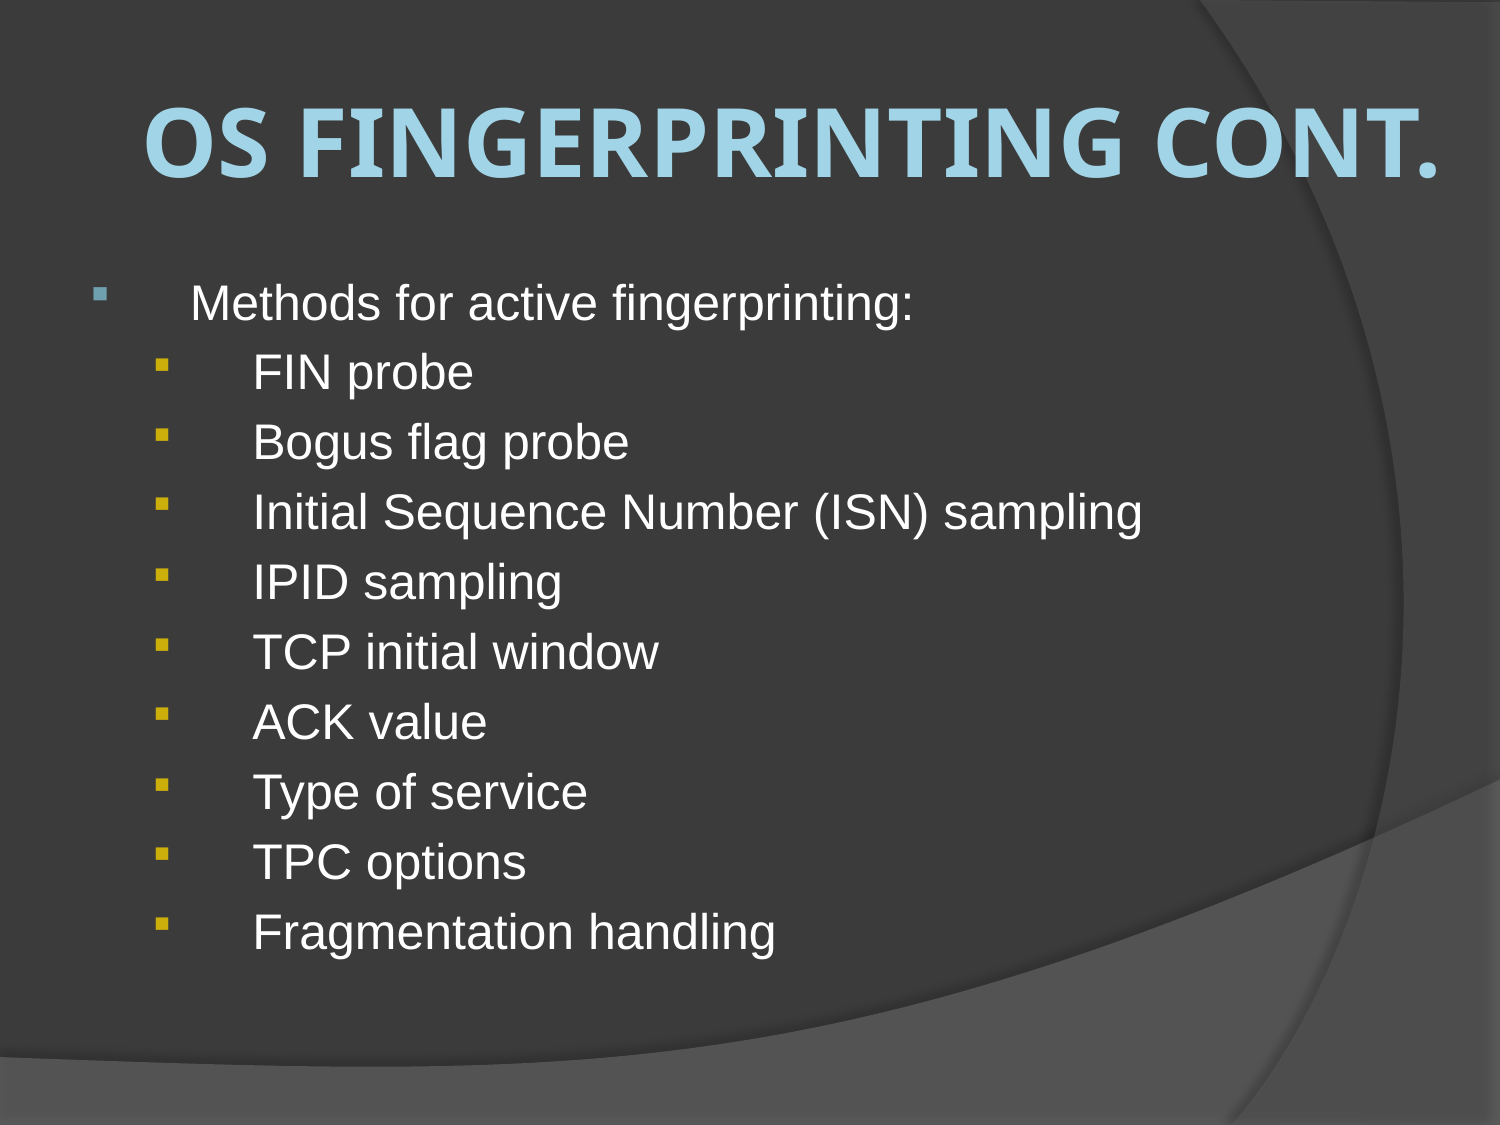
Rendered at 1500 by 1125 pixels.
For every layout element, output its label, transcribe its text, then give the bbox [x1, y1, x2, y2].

title OS Fingerprinting Cont. [75, 45, 1450, 233]
list Methods for active fingerprinting: FIN probe Bogus flag probe Initial Sequence Number (ISN) sampling IPID sampling TCP initial window ACK value Type of service TPC options Fragmentation handling [75, 262, 1300, 1005]
